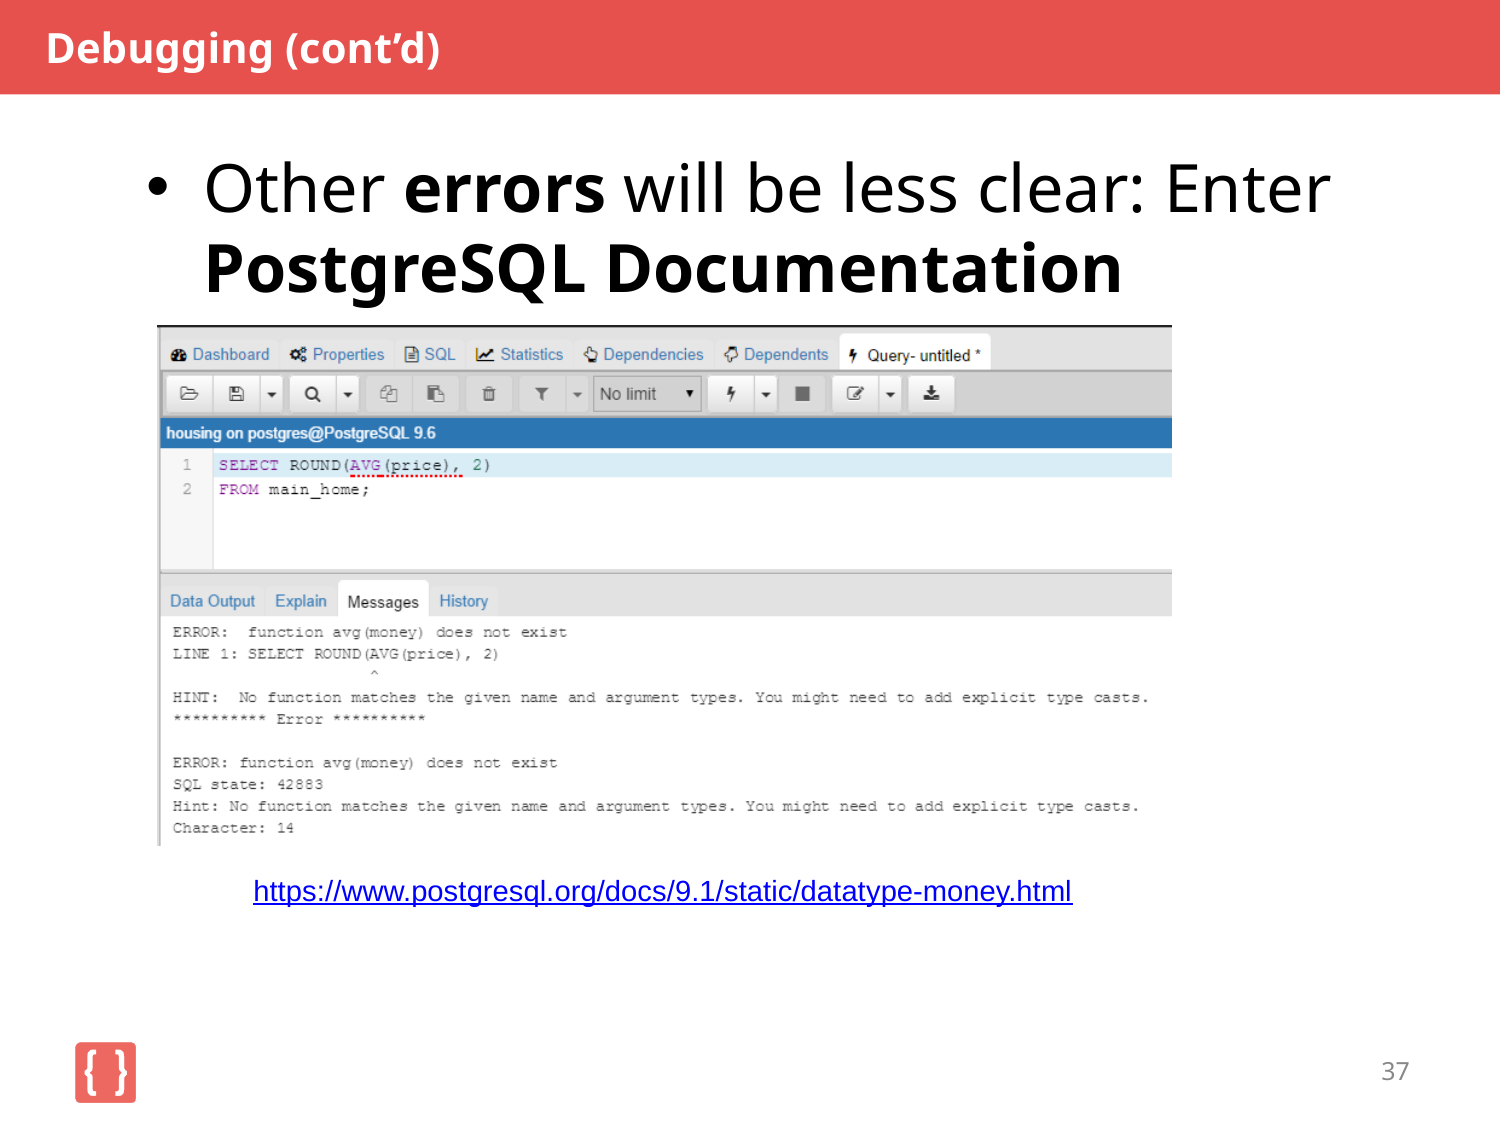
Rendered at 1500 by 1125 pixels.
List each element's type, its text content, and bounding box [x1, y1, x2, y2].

picture [156, 325, 1172, 847]
title Debugging (cont’d) [0, 0, 1500, 95]
text_box https://www.postgresql.org/docs/9.1/static/datatype-money.html [216, 865, 1111, 915]
list Other errors will be less clear: Enter PostgreSQL Documentation [131, 138, 1373, 999]
slide_number 37 [1074, 1042, 1425, 1103]
picture [75, 1042, 136, 1103]
